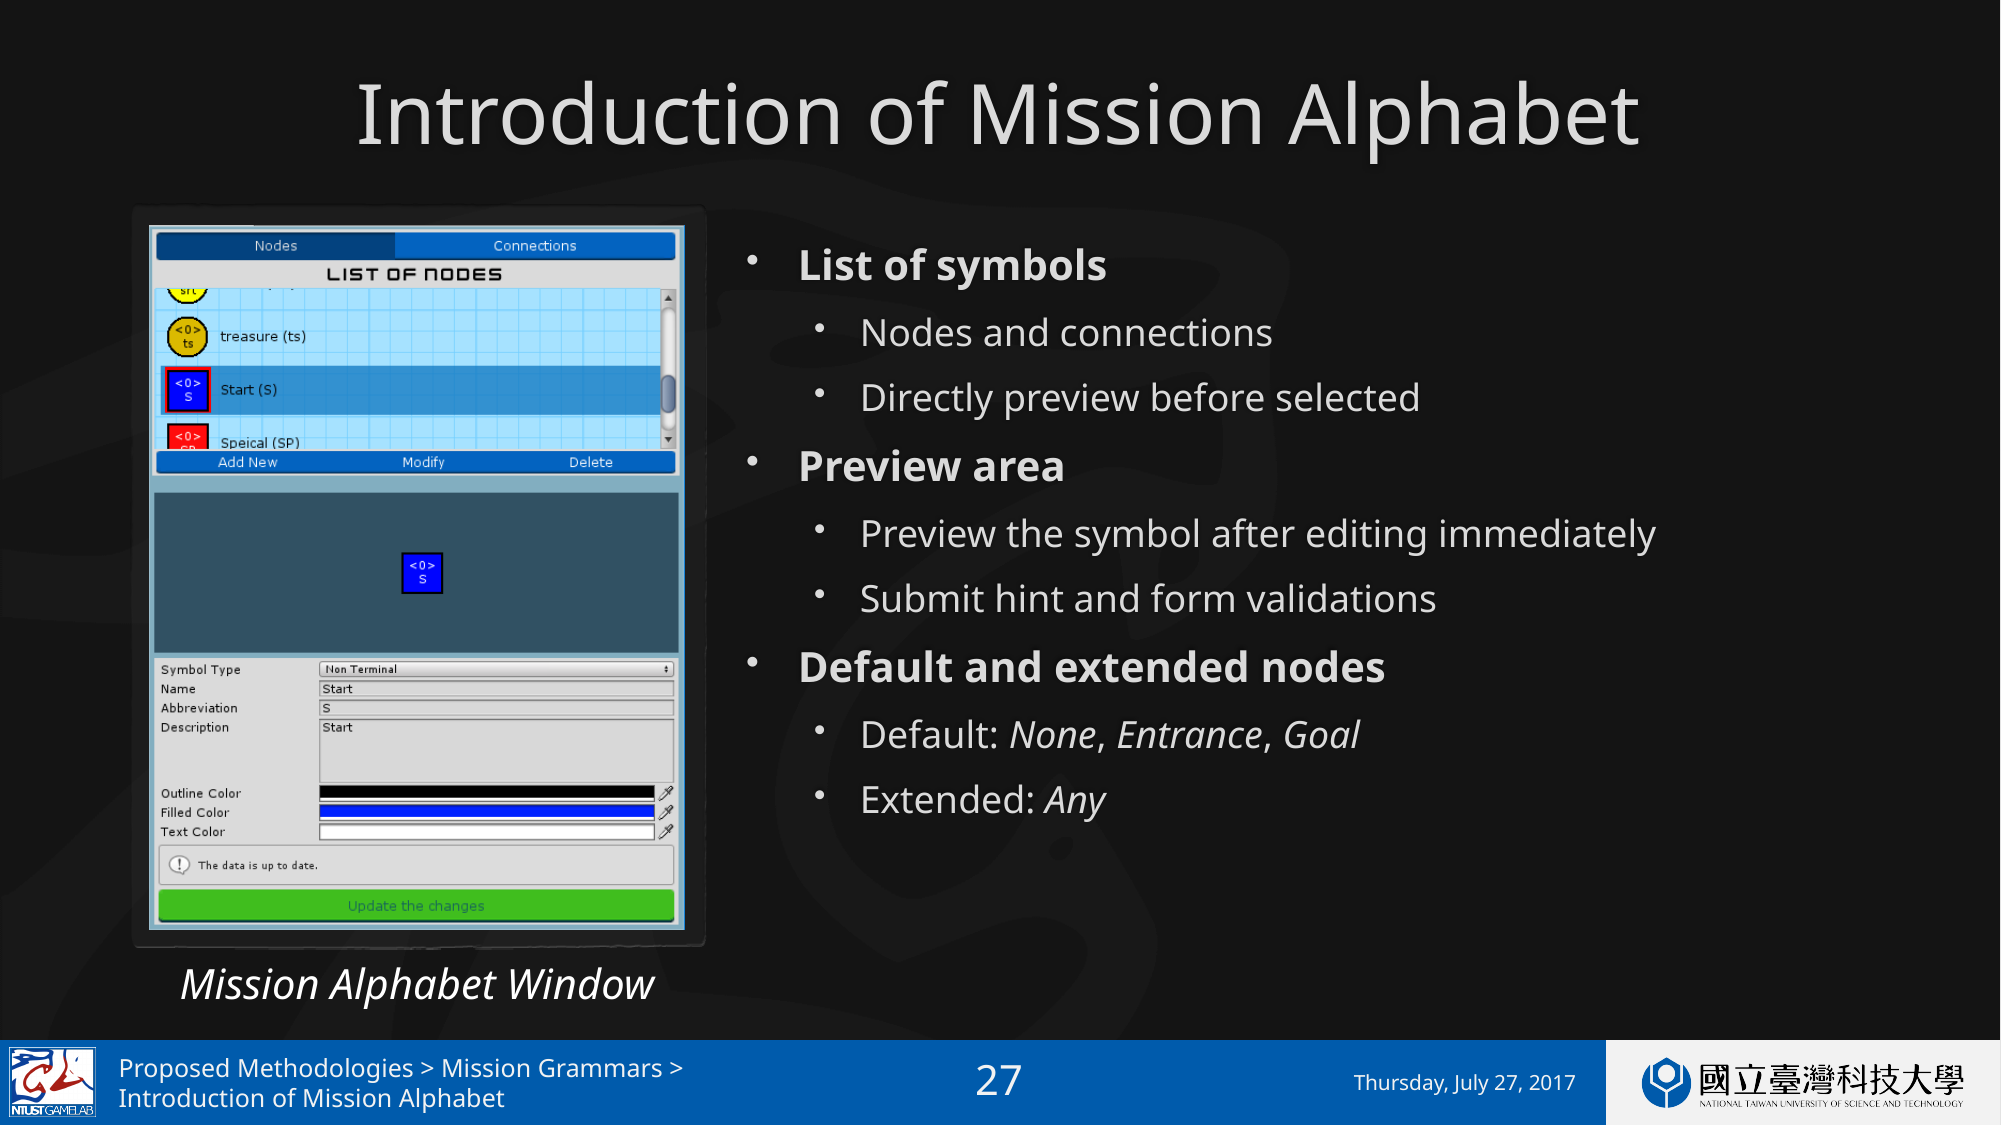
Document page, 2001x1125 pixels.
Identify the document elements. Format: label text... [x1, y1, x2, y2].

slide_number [1081, 1052, 1591, 1113]
footer Proposed Methodologies > Mission Grammars > Introduction of Mission Alphabet [103, 1052, 918, 1113]
picture [9, 1047, 96, 1117]
list List of symbols Nodes and connections Directly preview before selected Preview area Preview the symbol after editing immediately Submit hint and form validations Default and extended nodes Default: None, Entrance, Goal Extended: Any [726, 231, 1849, 975]
picture [0, 0, 2000, 1125]
title Introduction of Mission Alphabet [149, 44, 1849, 179]
slide_number 27 [937, 1052, 1061, 1113]
text_box Mission Alphabet Window [149, 962, 685, 1016]
